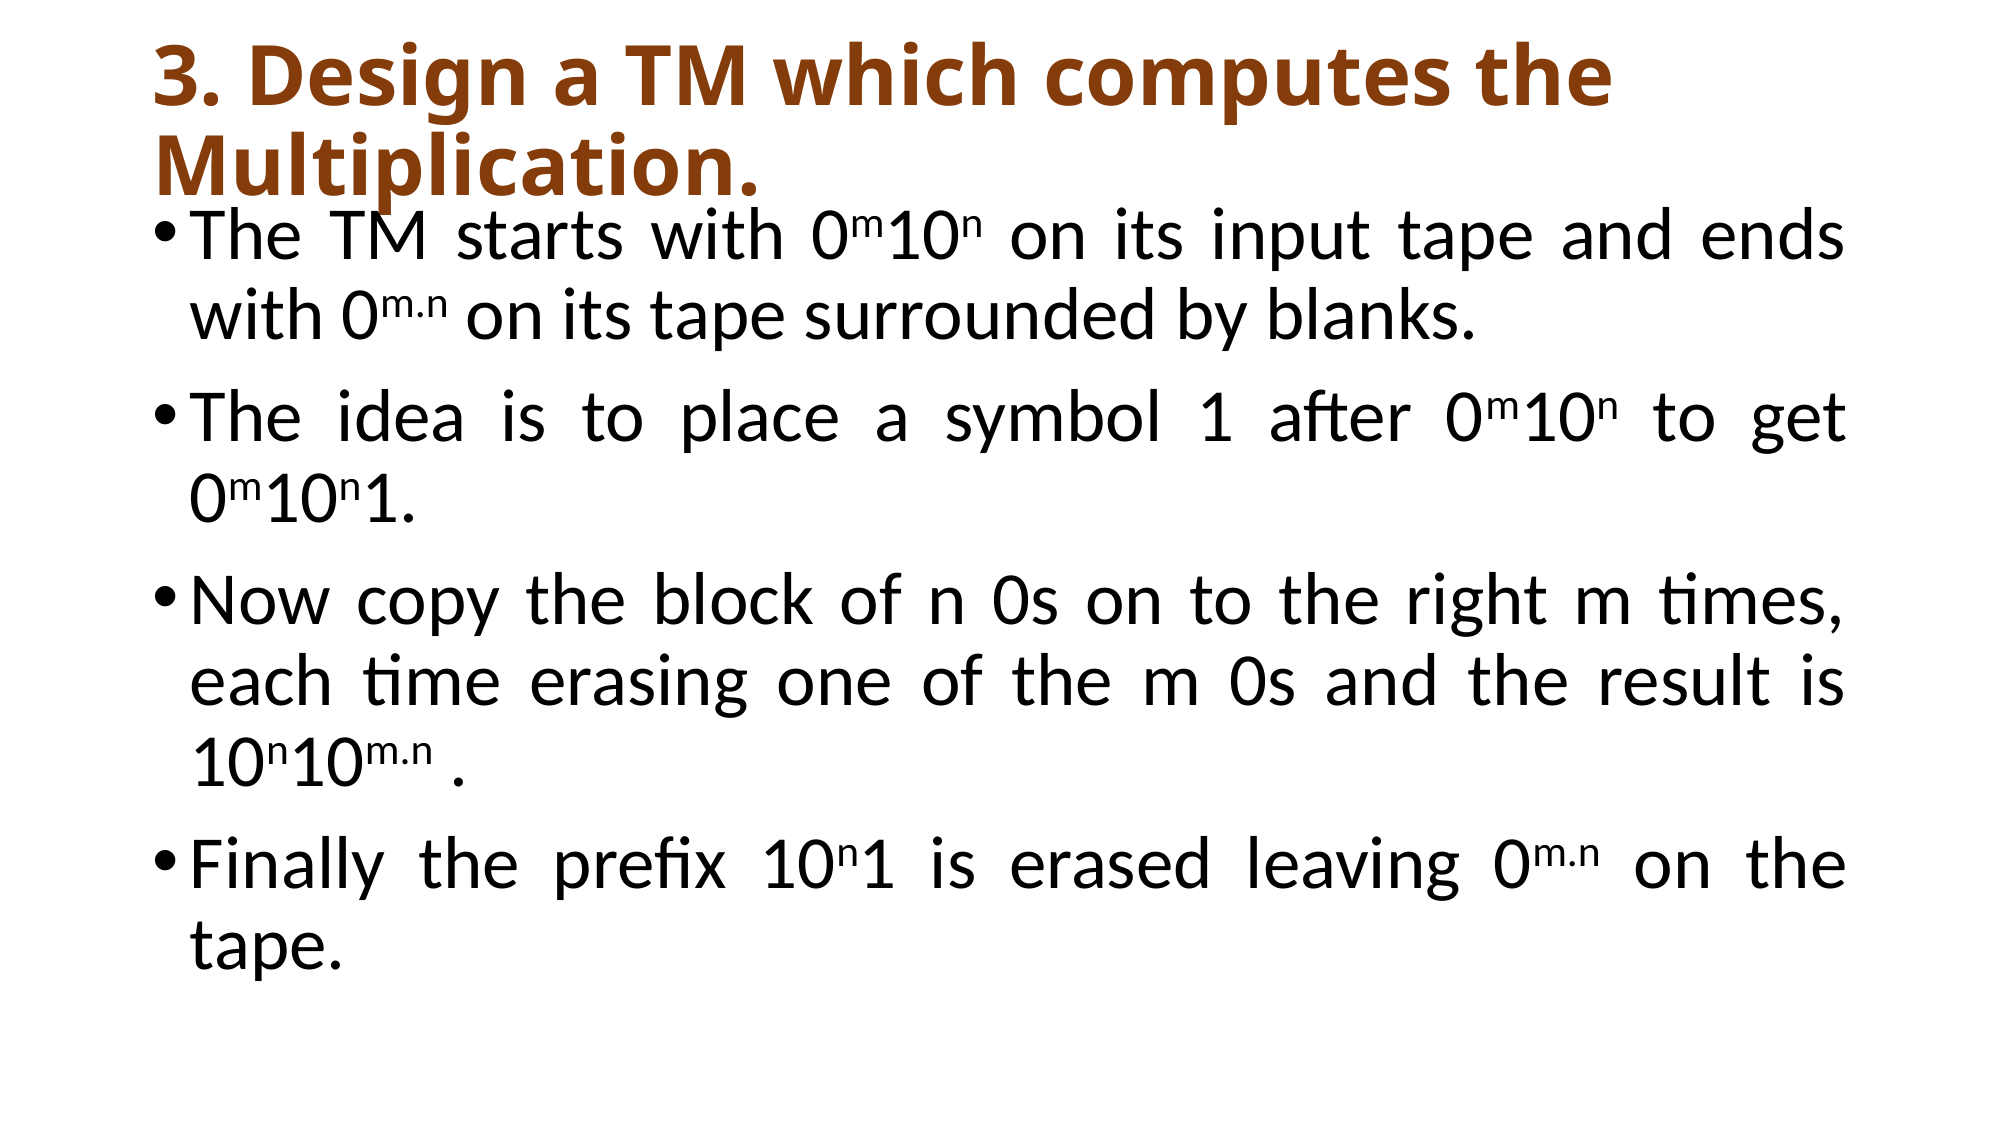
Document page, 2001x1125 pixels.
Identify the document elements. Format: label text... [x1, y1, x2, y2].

list The TM starts with 0m10n on its input tape and ends with 0m.n on its tape surrounded by blanks. The idea is to place a symbol 1 after 0m10n to get 0m10n1. Now copy the block of n 0s on to the right m times, each time erasing one of the m 0s and the result is 10n10m.n . Finally the prefix 10n1 is erased leaving 0m.n on the tape. [137, 186, 1863, 1014]
title 3. Design a TM which computes the Multiplication. [137, 59, 1863, 186]
